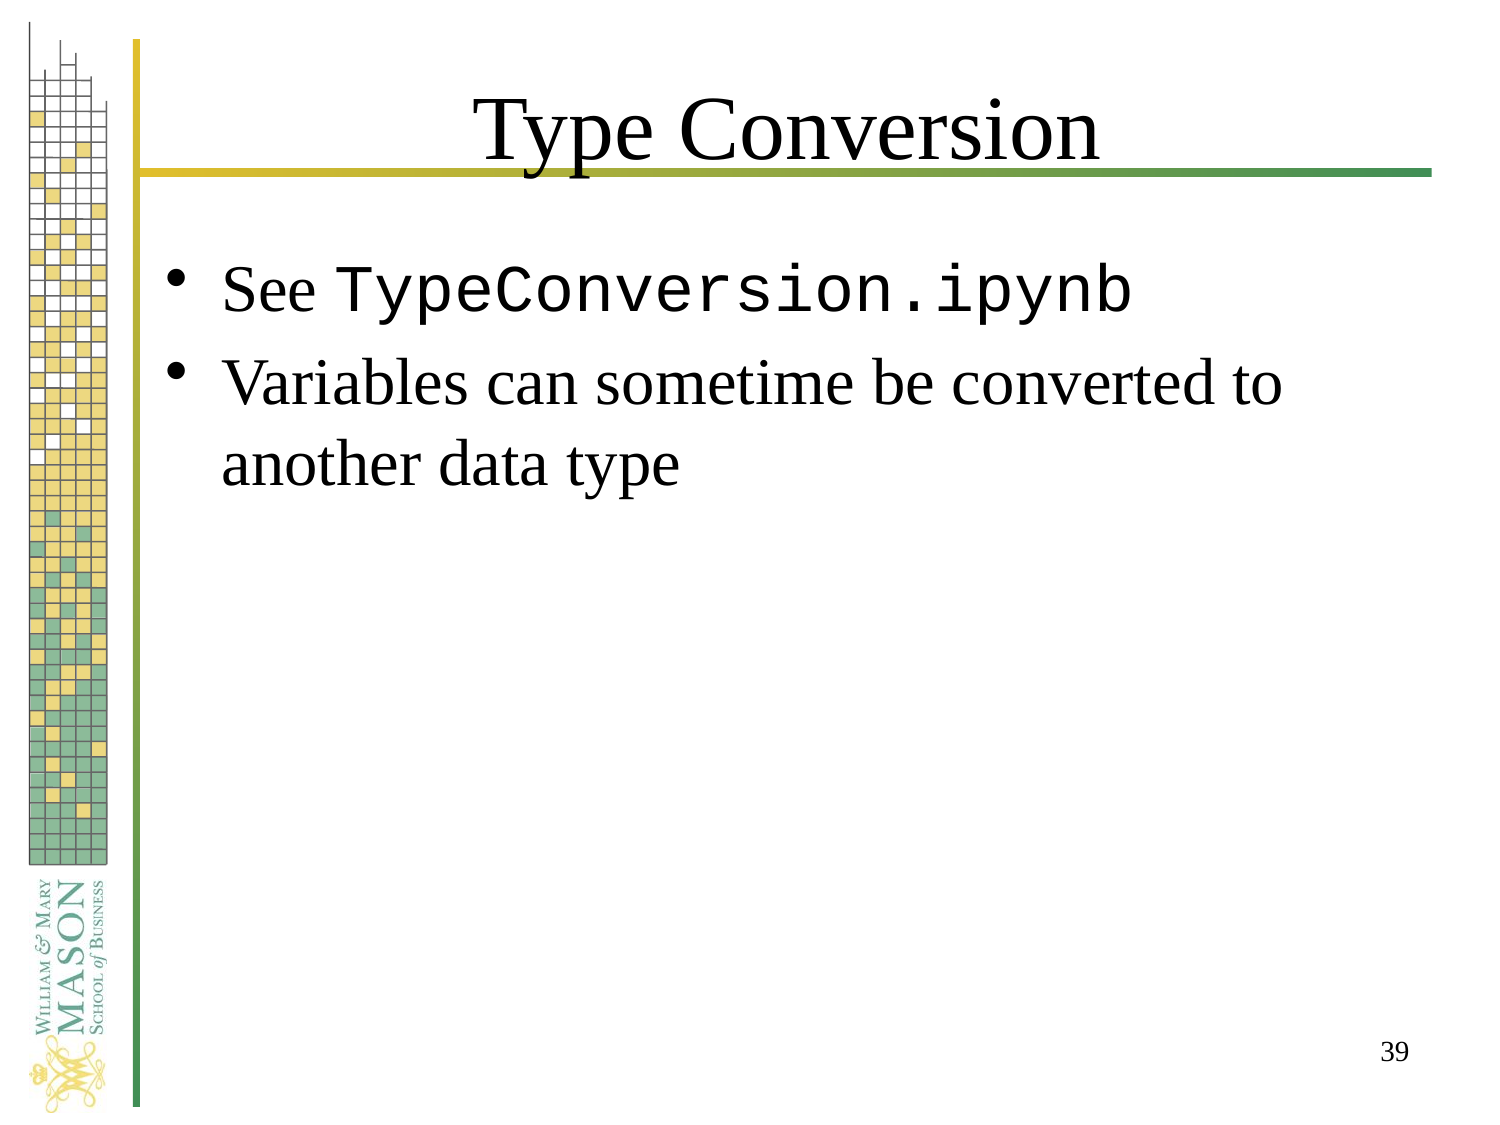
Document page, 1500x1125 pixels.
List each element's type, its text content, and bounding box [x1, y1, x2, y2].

list See TypeConversion.ipynb Variables can sometime be converted to another data type [150, 237, 1425, 1005]
slide_number 39 [1048, 1024, 1426, 1103]
table_cell is [29, 879, 107, 1113]
title Type Conversion [150, 45, 1425, 200]
